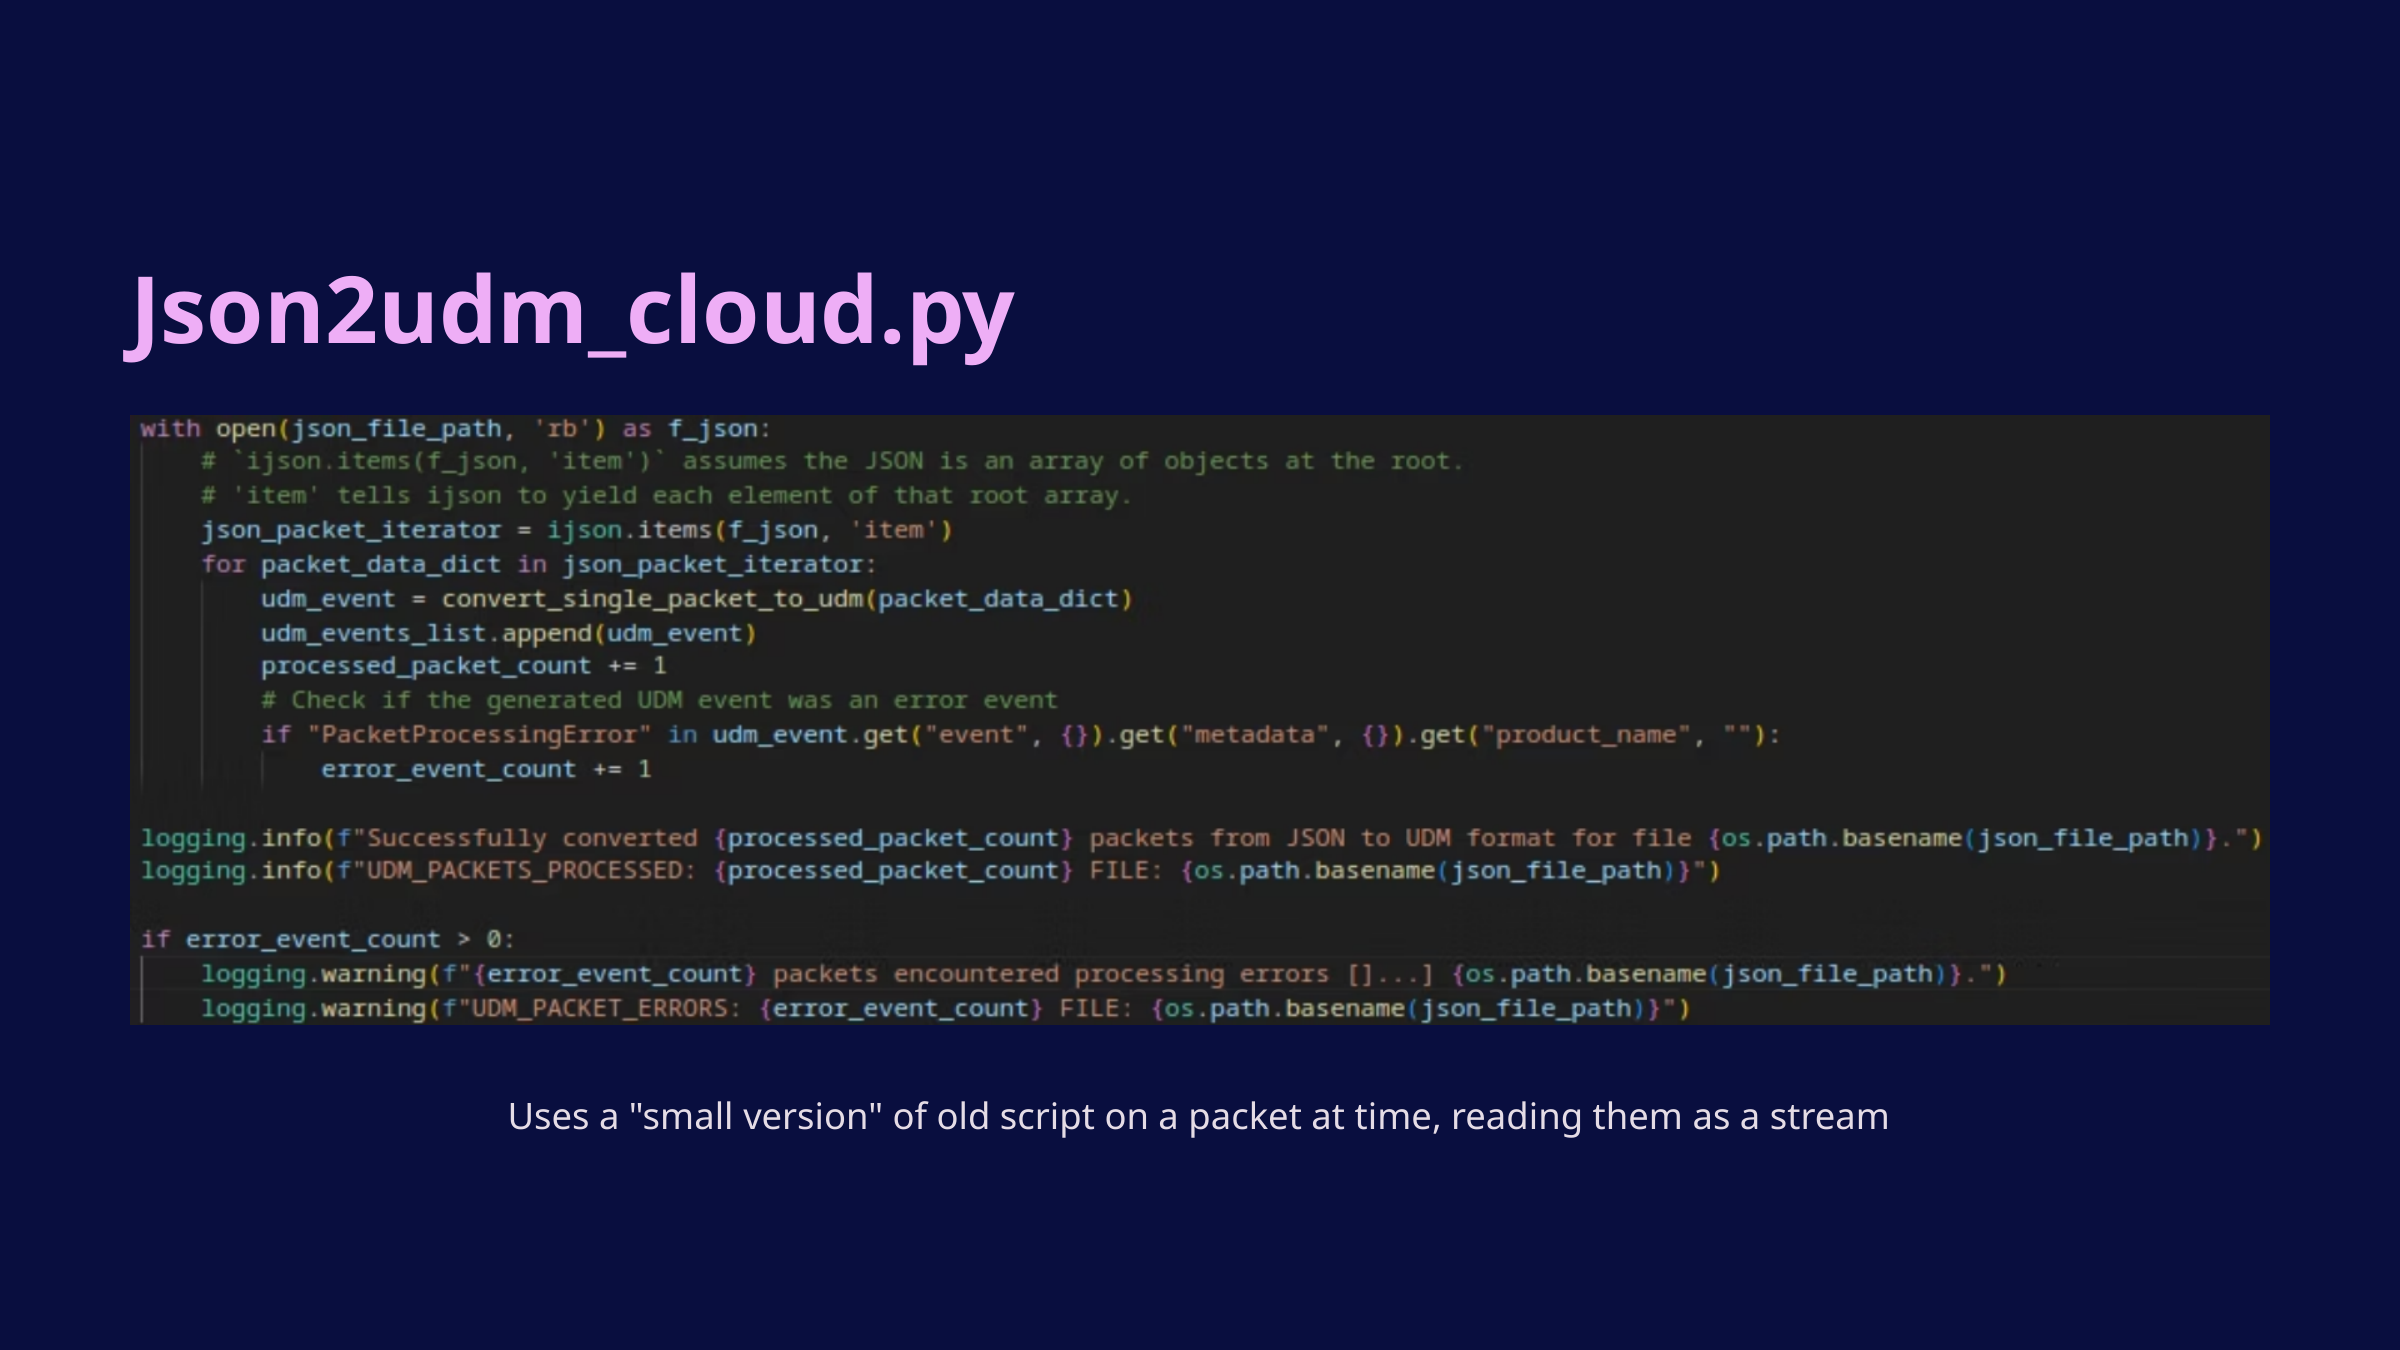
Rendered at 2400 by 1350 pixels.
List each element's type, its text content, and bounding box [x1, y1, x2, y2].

picture [129, 414, 2270, 1025]
text_box Json2udm_cloud.py [130, 224, 1061, 341]
text_box Uses a "small version" of old script on a packet at time, reading them as a stream [130, 1066, 2270, 1126]
